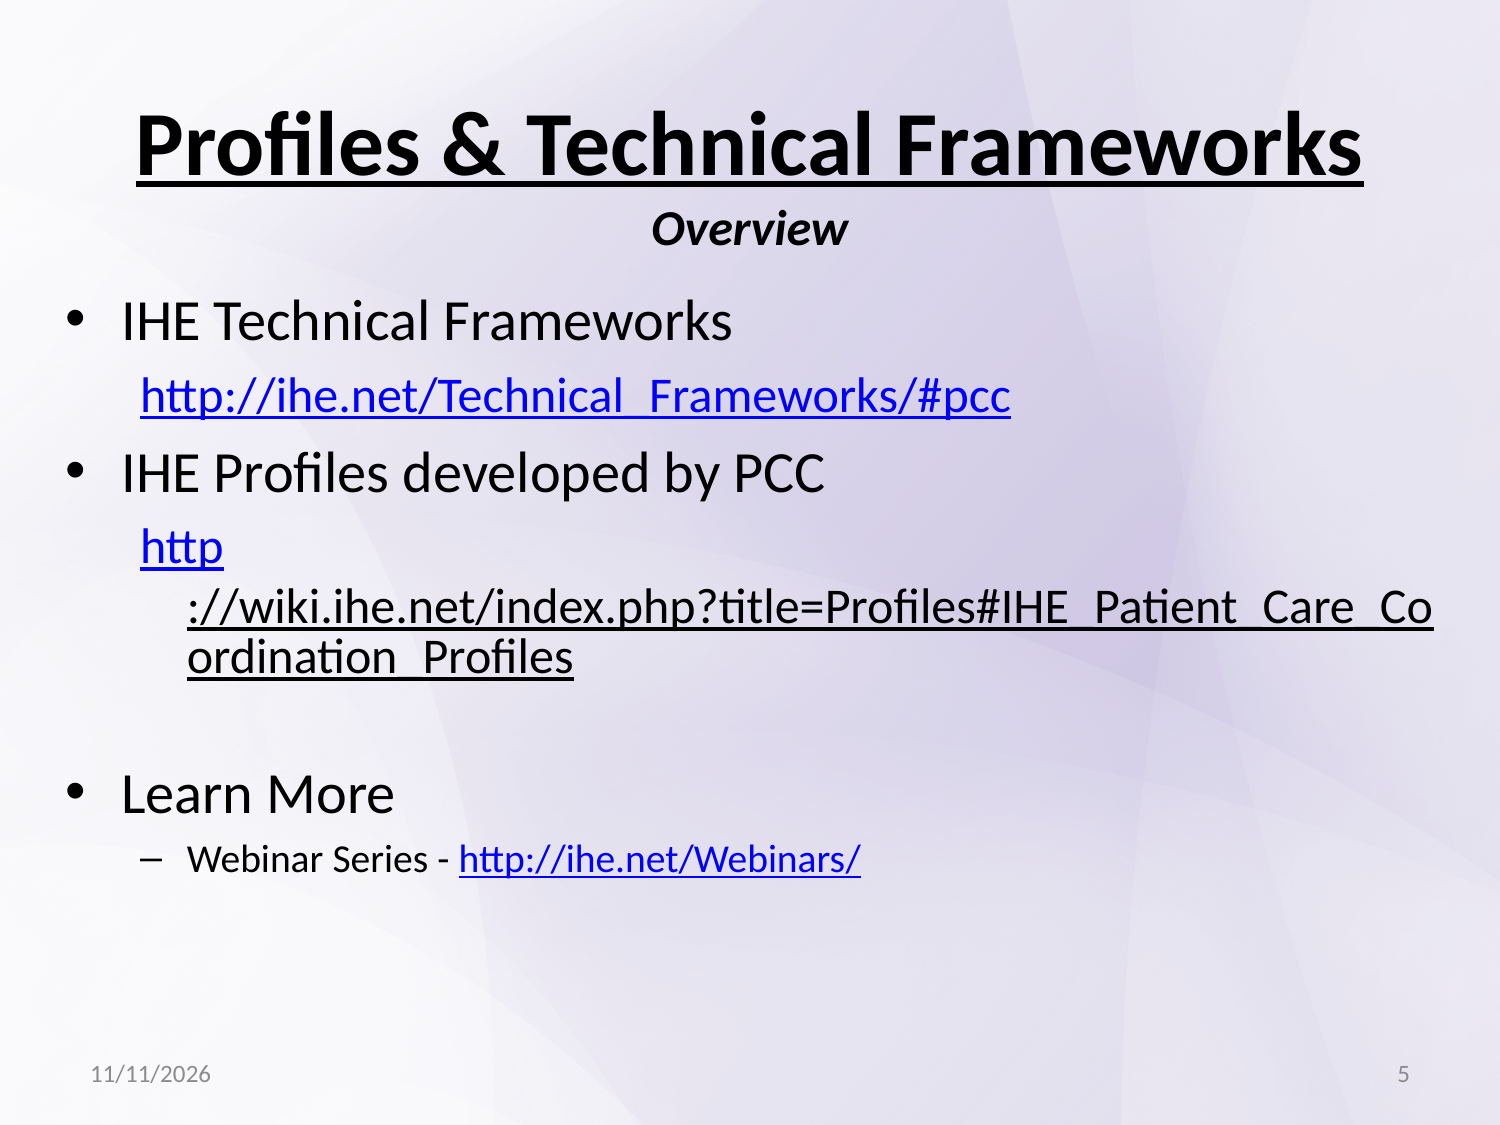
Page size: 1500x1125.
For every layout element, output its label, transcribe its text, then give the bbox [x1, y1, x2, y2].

title Profiles & Technical Frameworks [75, 45, 1425, 187]
text_box Overview [74, 187, 1425, 263]
list IHE Technical Frameworks http://ihe.net/Technical_Frameworks/#pcc IHE Profiles developed by PCC http://wiki.ihe.net/index.php?title=Profiles#IHE_Patient_Care_Coordination_Profiles Learn More Webinar Series - http://ihe.net/Webinars/ [50, 275, 1450, 1043]
slide_number 5 [1074, 1042, 1425, 1103]
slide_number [75, 1042, 425, 1103]
